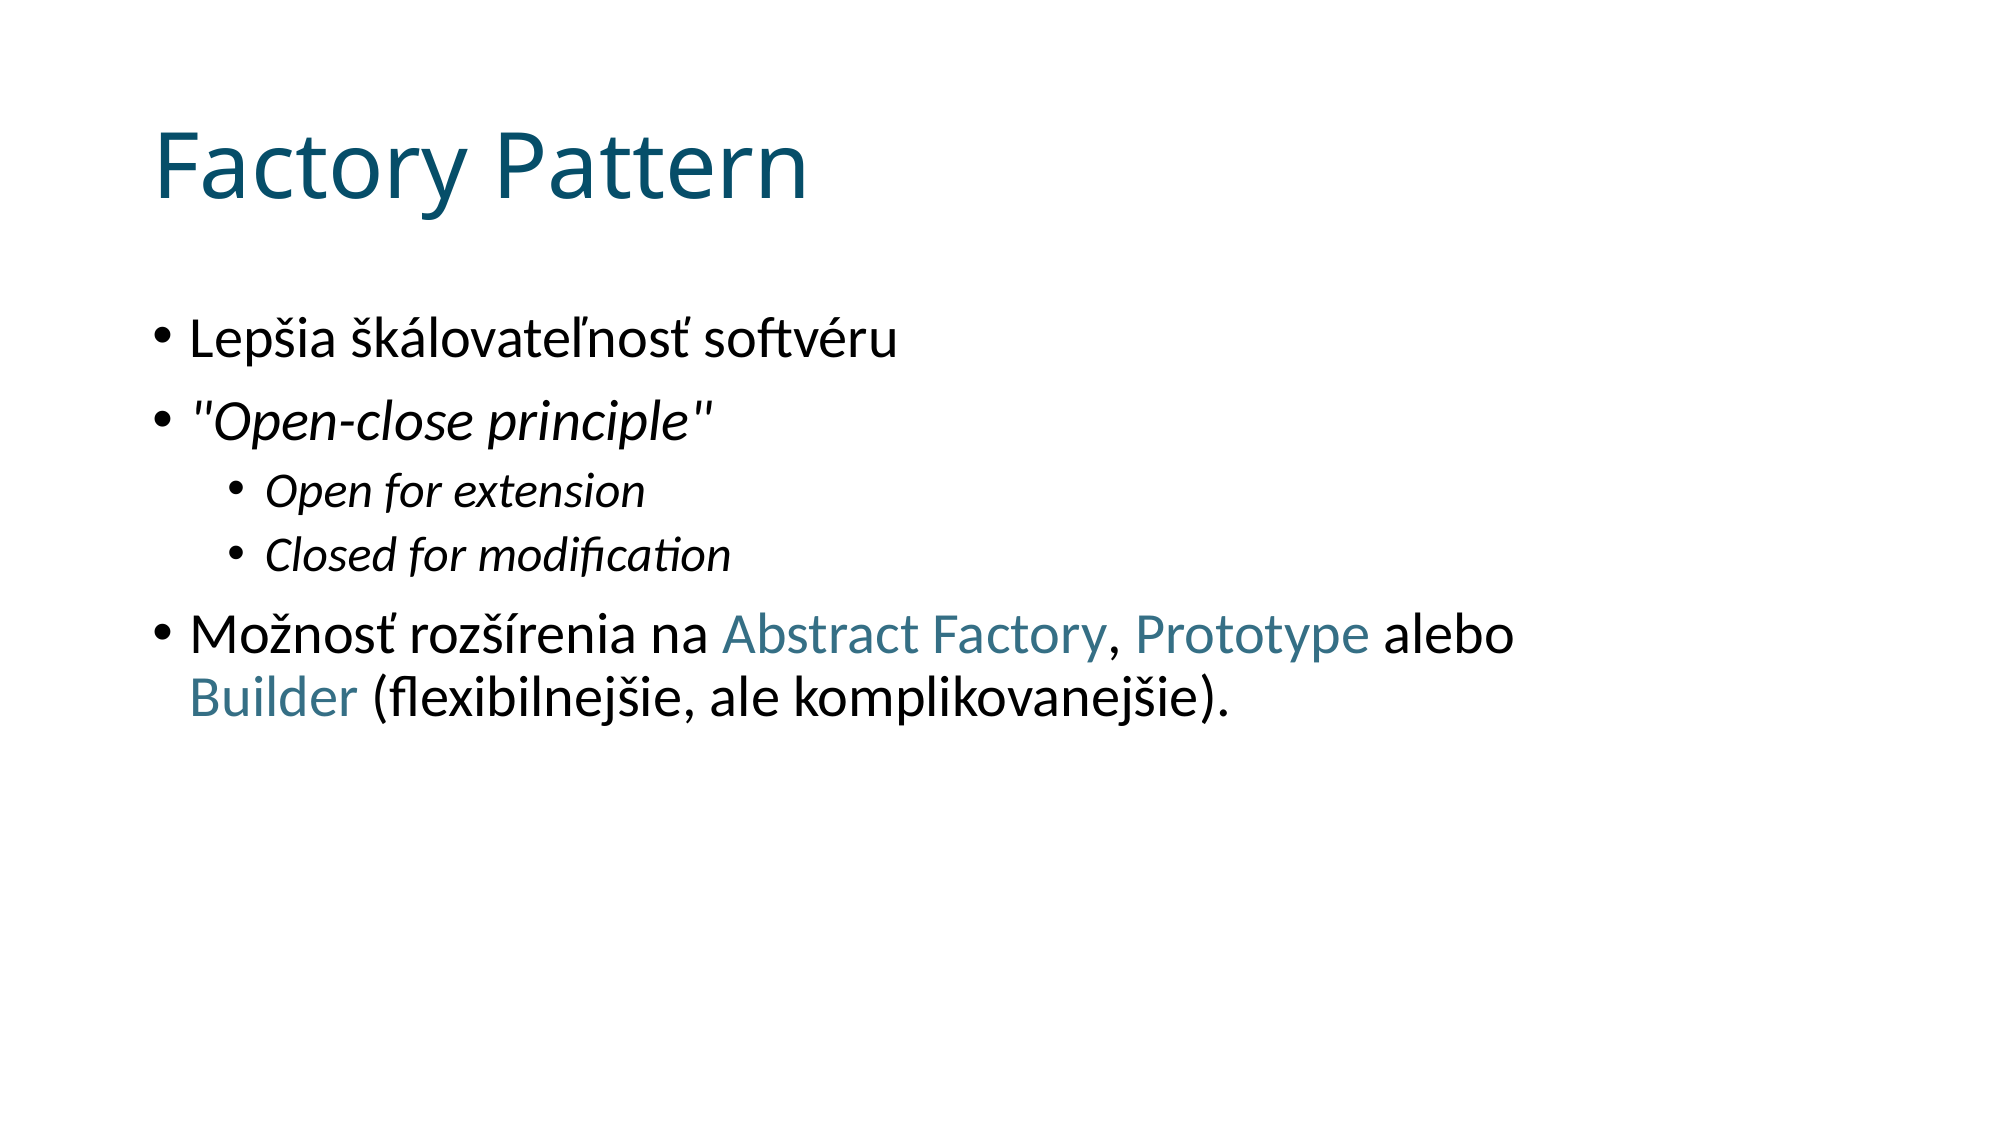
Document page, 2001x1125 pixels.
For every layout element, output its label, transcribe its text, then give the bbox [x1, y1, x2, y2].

title Factory Pattern [137, 59, 1863, 278]
list Lepšia škálovateľnosť softvéru "Open-close principle" Open for extension Closed for modification Možnosť rozšírenia na Abstract Factory, Prototype alebo Builder (flexibilnejšie, ale komplikovanejšie). [137, 299, 1863, 1014]
